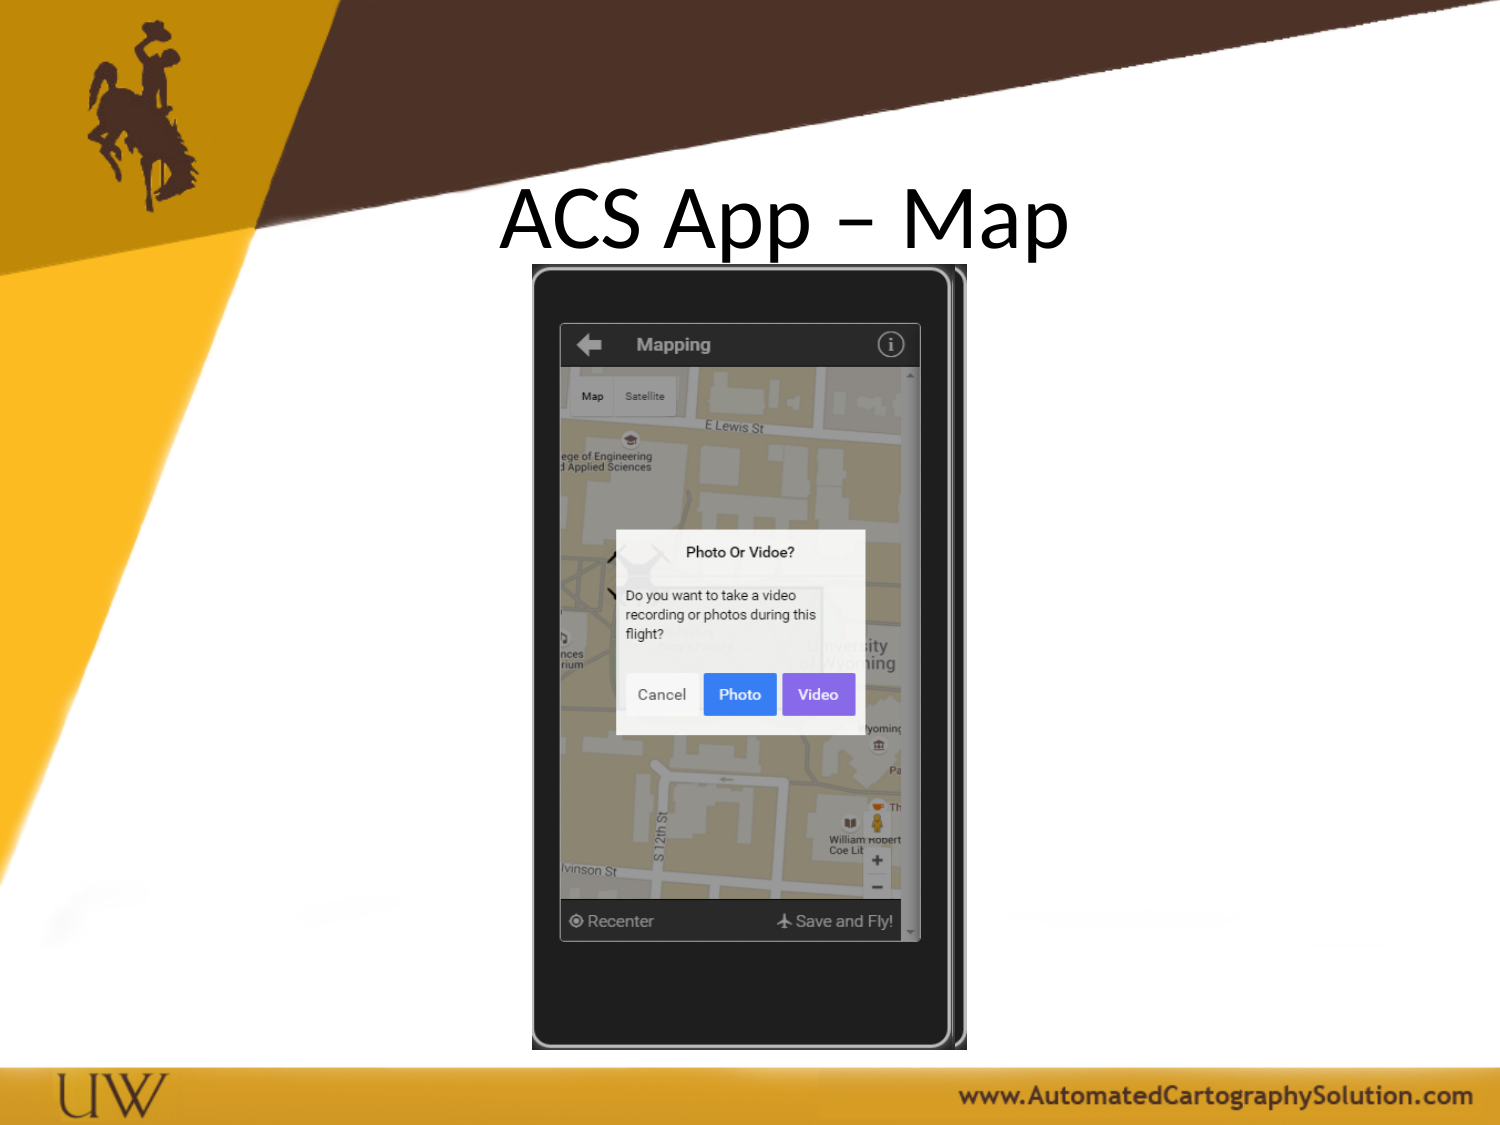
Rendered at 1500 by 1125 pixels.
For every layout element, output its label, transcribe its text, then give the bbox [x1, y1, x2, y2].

picture [0, 0, 1500, 1125]
text_box ACS App – Map [218, 132, 1395, 292]
